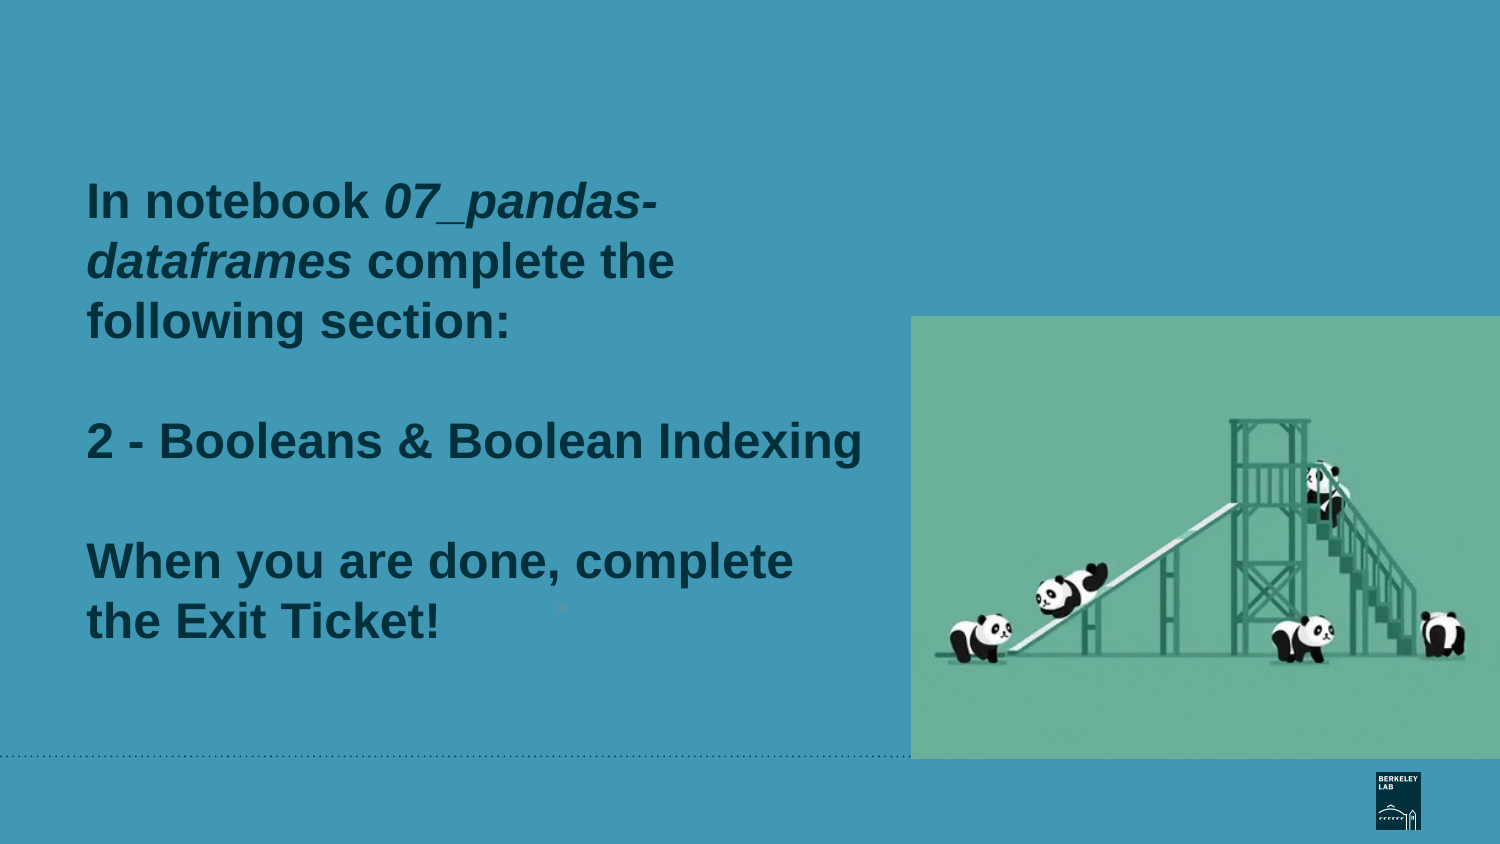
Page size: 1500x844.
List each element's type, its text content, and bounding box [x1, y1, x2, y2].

picture [911, 316, 1500, 759]
title In notebook 07_pandas-dataframes complete the following section: 2 - Booleans & Boolean Indexing When you are done, complete the Exit Ticket! [75, 302, 886, 576]
slide_number ‹#› [521, 591, 605, 625]
